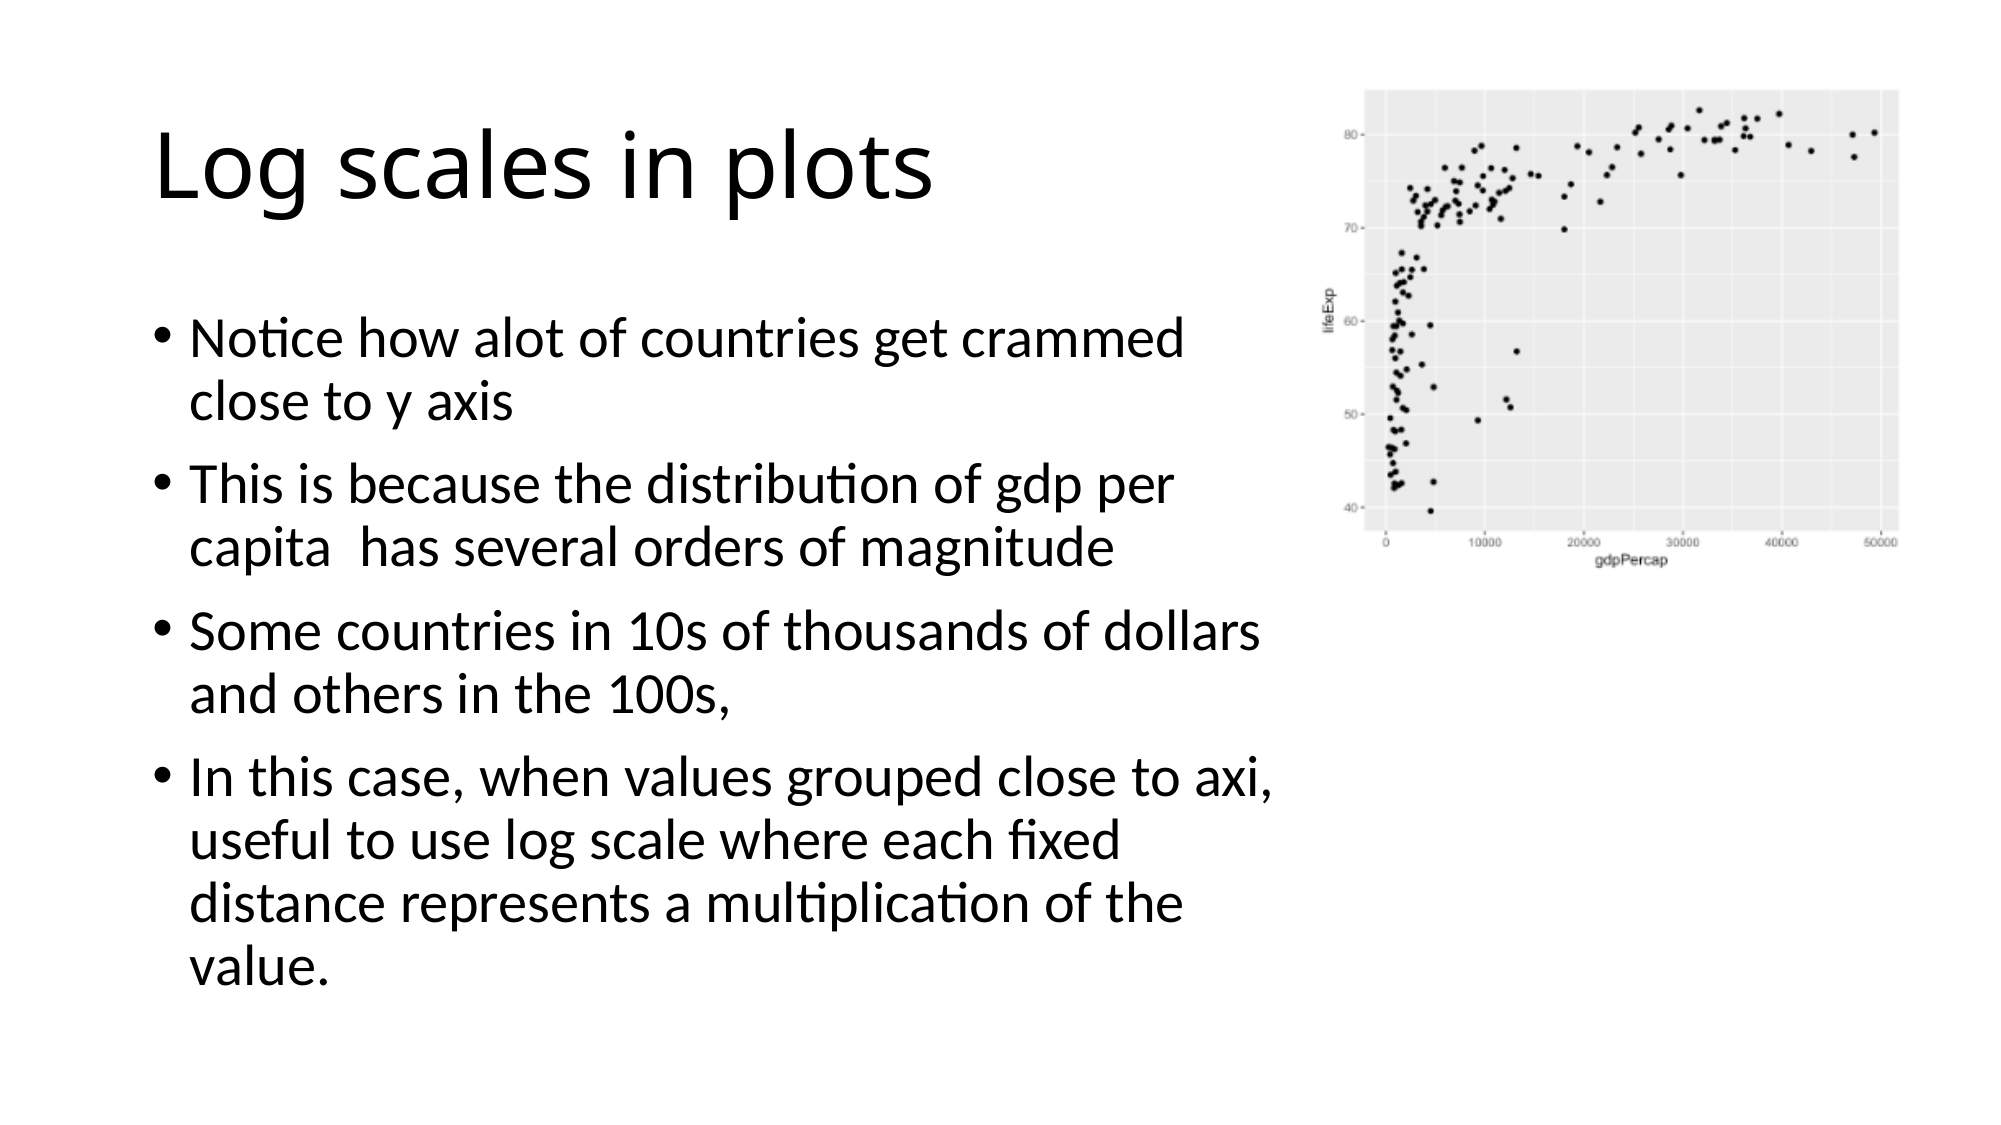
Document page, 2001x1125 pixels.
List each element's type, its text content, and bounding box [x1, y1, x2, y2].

picture [1298, 59, 1943, 587]
title Log scales in plots [137, 59, 1298, 278]
list Notice how alot of countries get crammed close to y axis This is because the distribution of gdp per capita has several orders of magnitude Some countries in 10s of thousands of dollars and others in the 100s, In this case, when values grouped close to axi, useful to use log scale where each fixed distance represents a multiplication of the value. [137, 299, 1299, 1014]
